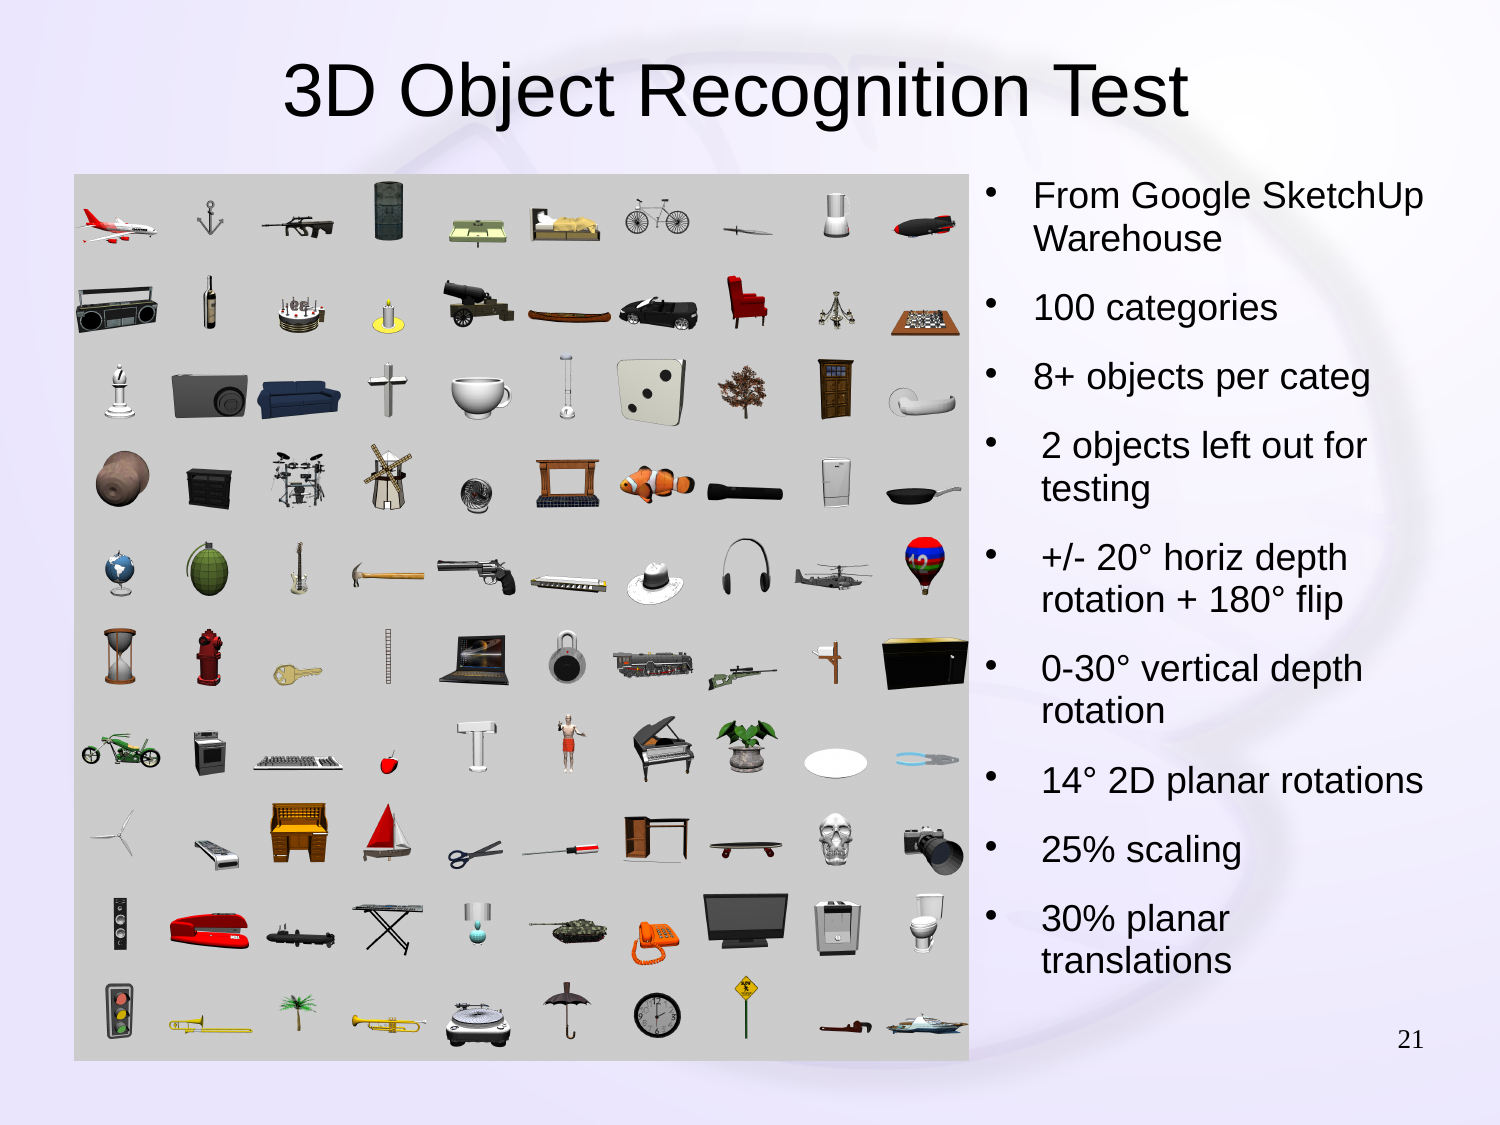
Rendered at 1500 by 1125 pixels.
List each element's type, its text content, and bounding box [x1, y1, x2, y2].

text_box 3D Object Recognition Test [267, 34, 1206, 140]
picture [0, 0, 1500, 1125]
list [74, 174, 970, 1061]
slide_number 21 [1075, 1024, 1425, 1103]
list From Google SketchUp Warehouse 100 categories 8+ objects per categ 2 objects left out for testing +/- 20° horiz depth rotation + 180° flip 0-30° vertical depth rotation 14° 2D planar rotations 25% scaling 30% planar translations [970, 174, 1425, 1063]
